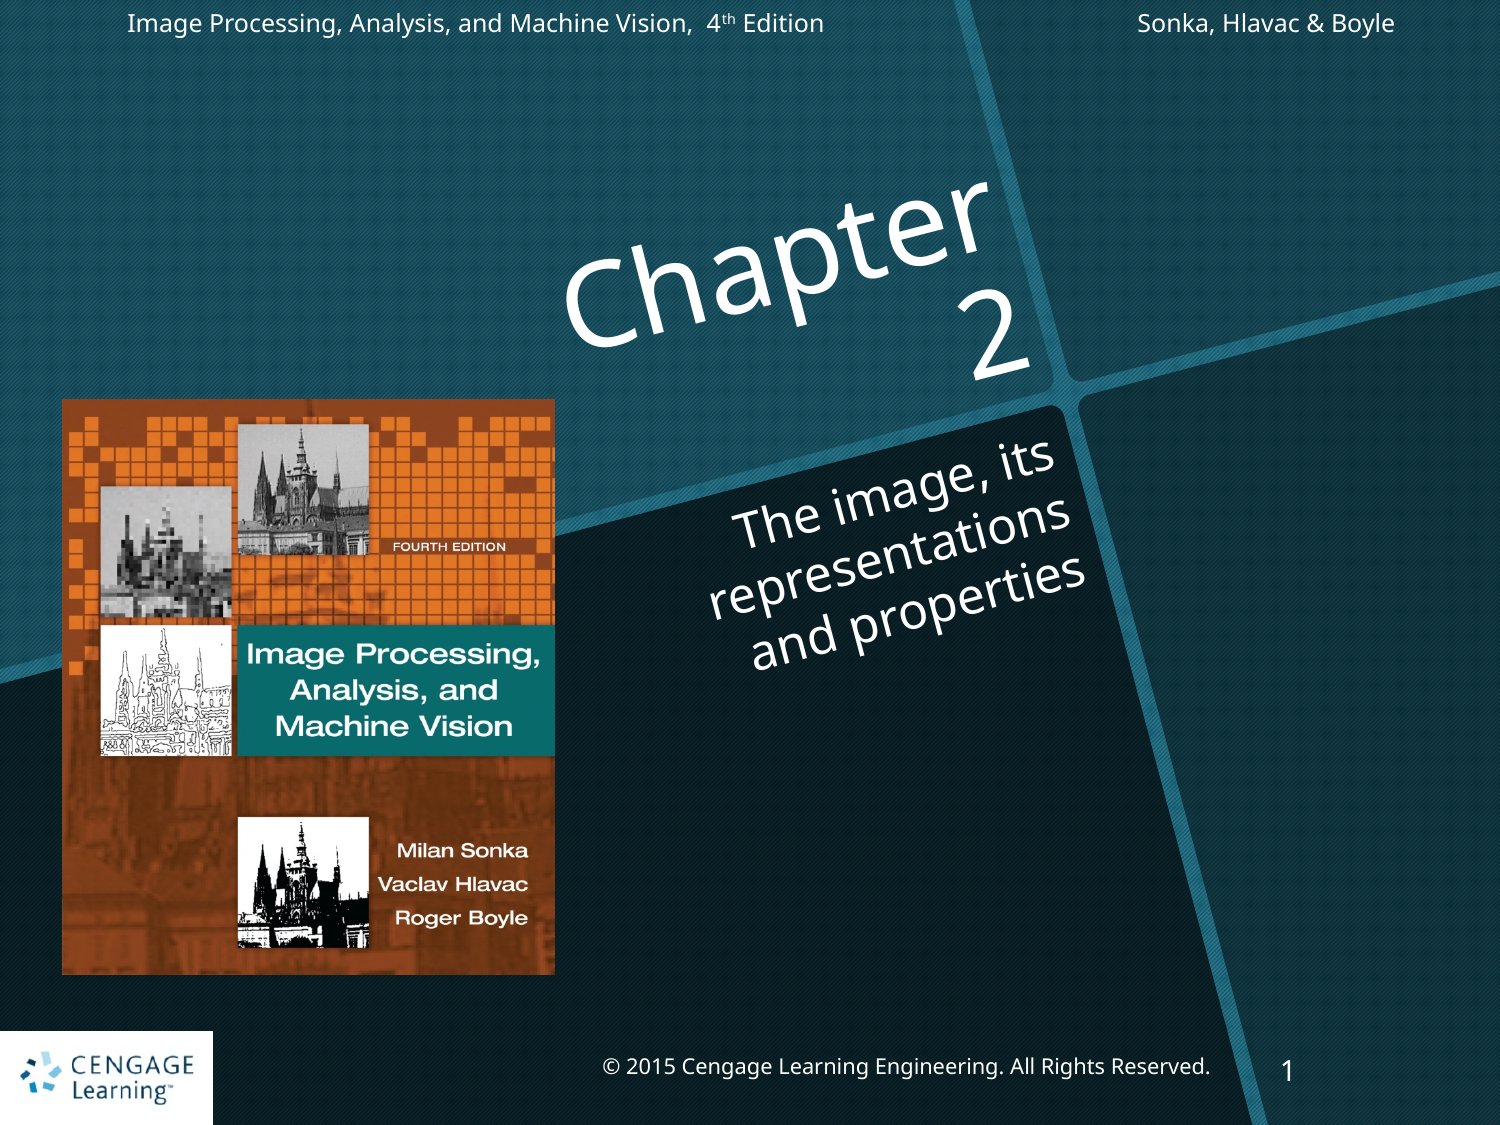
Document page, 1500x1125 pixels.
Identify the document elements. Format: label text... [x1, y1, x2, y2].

slide_number 1 [1264, 1037, 1500, 1107]
title Chapter 2 [525, 128, 1059, 513]
picture [0, 1031, 213, 1125]
footer © 2015 Cengage Learning Engineering. All Rights Reserved. [587, 1037, 1238, 1098]
subtitle The image, its representations and properties [597, 407, 1163, 923]
picture [61, 399, 556, 976]
text_box Image Processing, Analysis, and Machine Vision, 4th Edition Sonka, Hlavac & Boyle [112, 0, 1413, 45]
